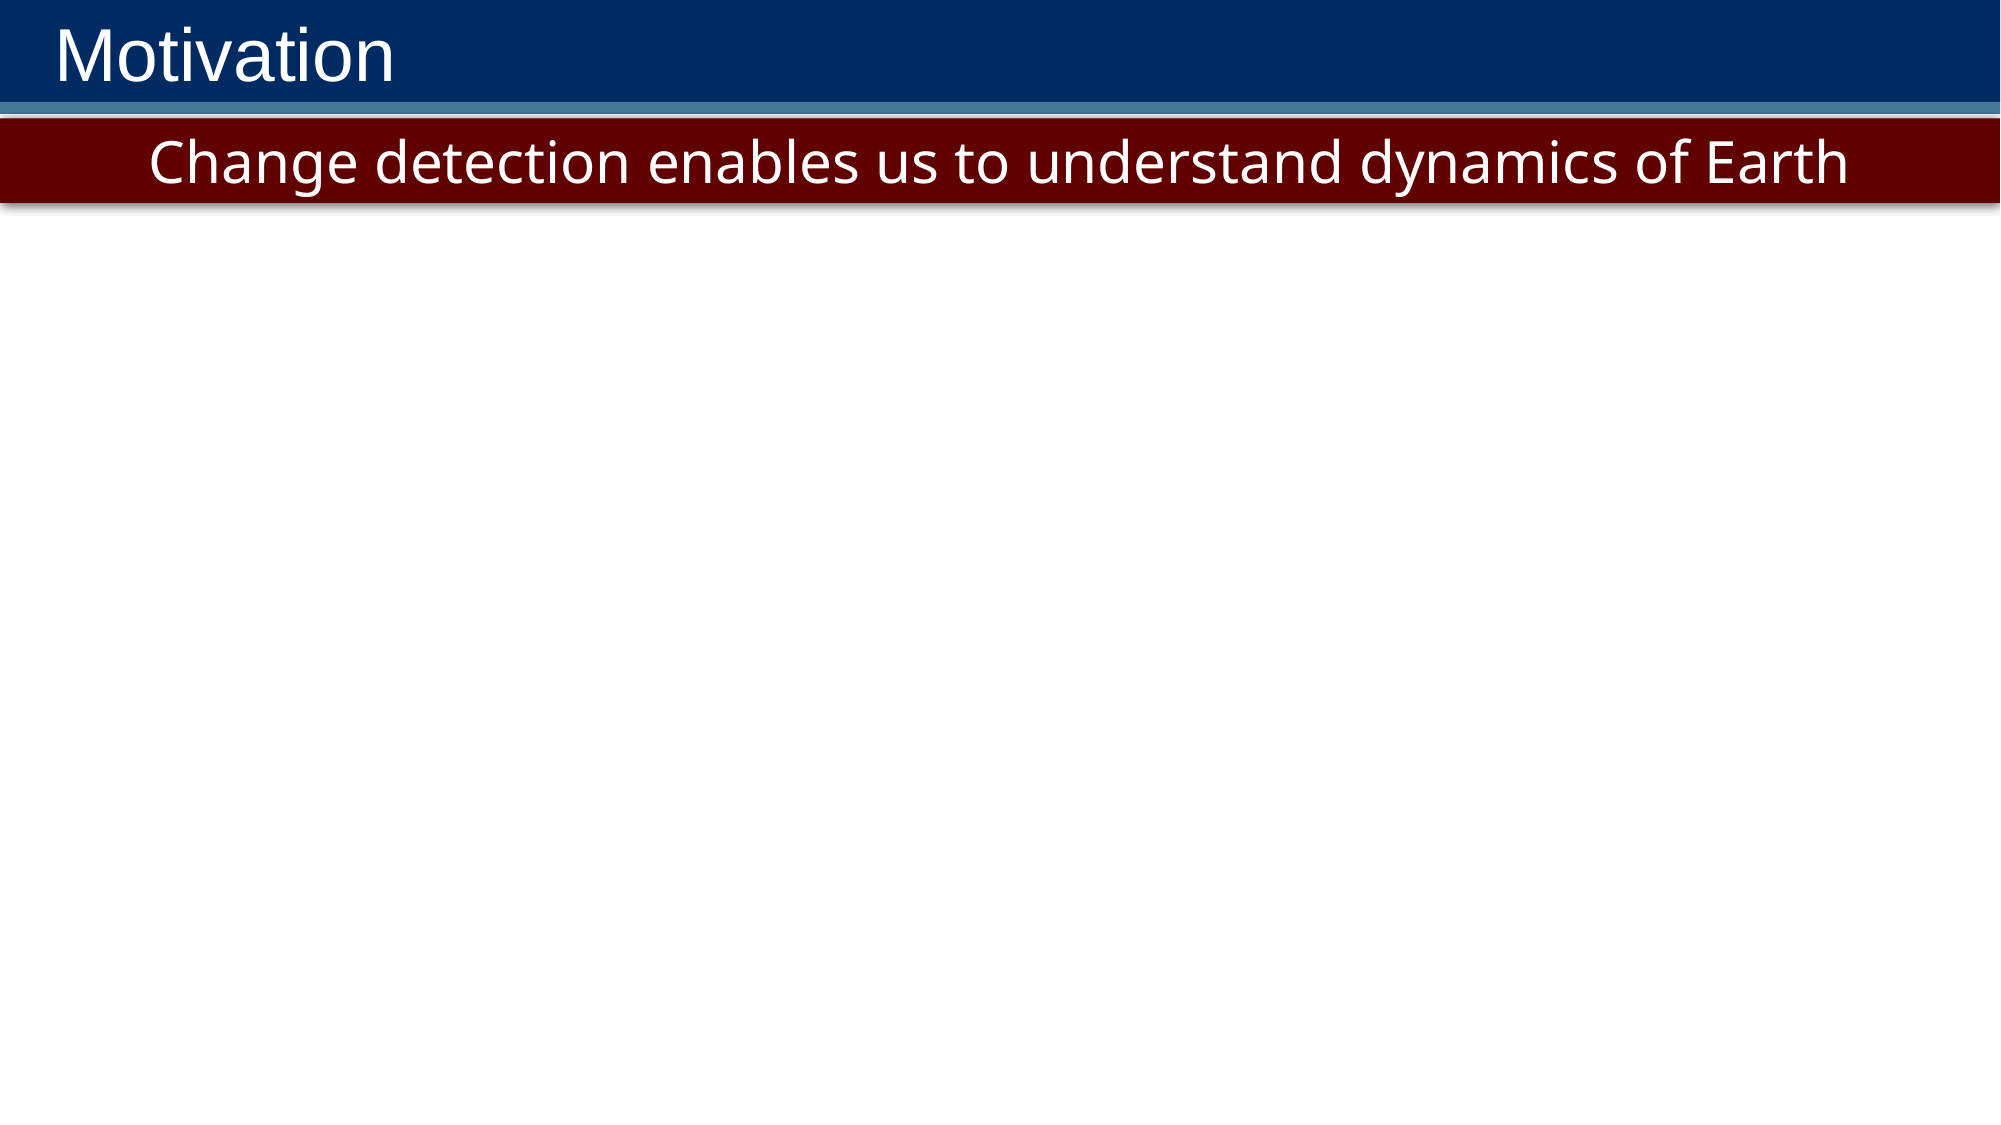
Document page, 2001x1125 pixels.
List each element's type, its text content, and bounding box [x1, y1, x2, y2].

text_box Change detection enables us to understand dynamics of Earth [0, 118, 2000, 203]
picture [0, 0, 2001, 114]
title Motivation [39, 18, 1961, 96]
